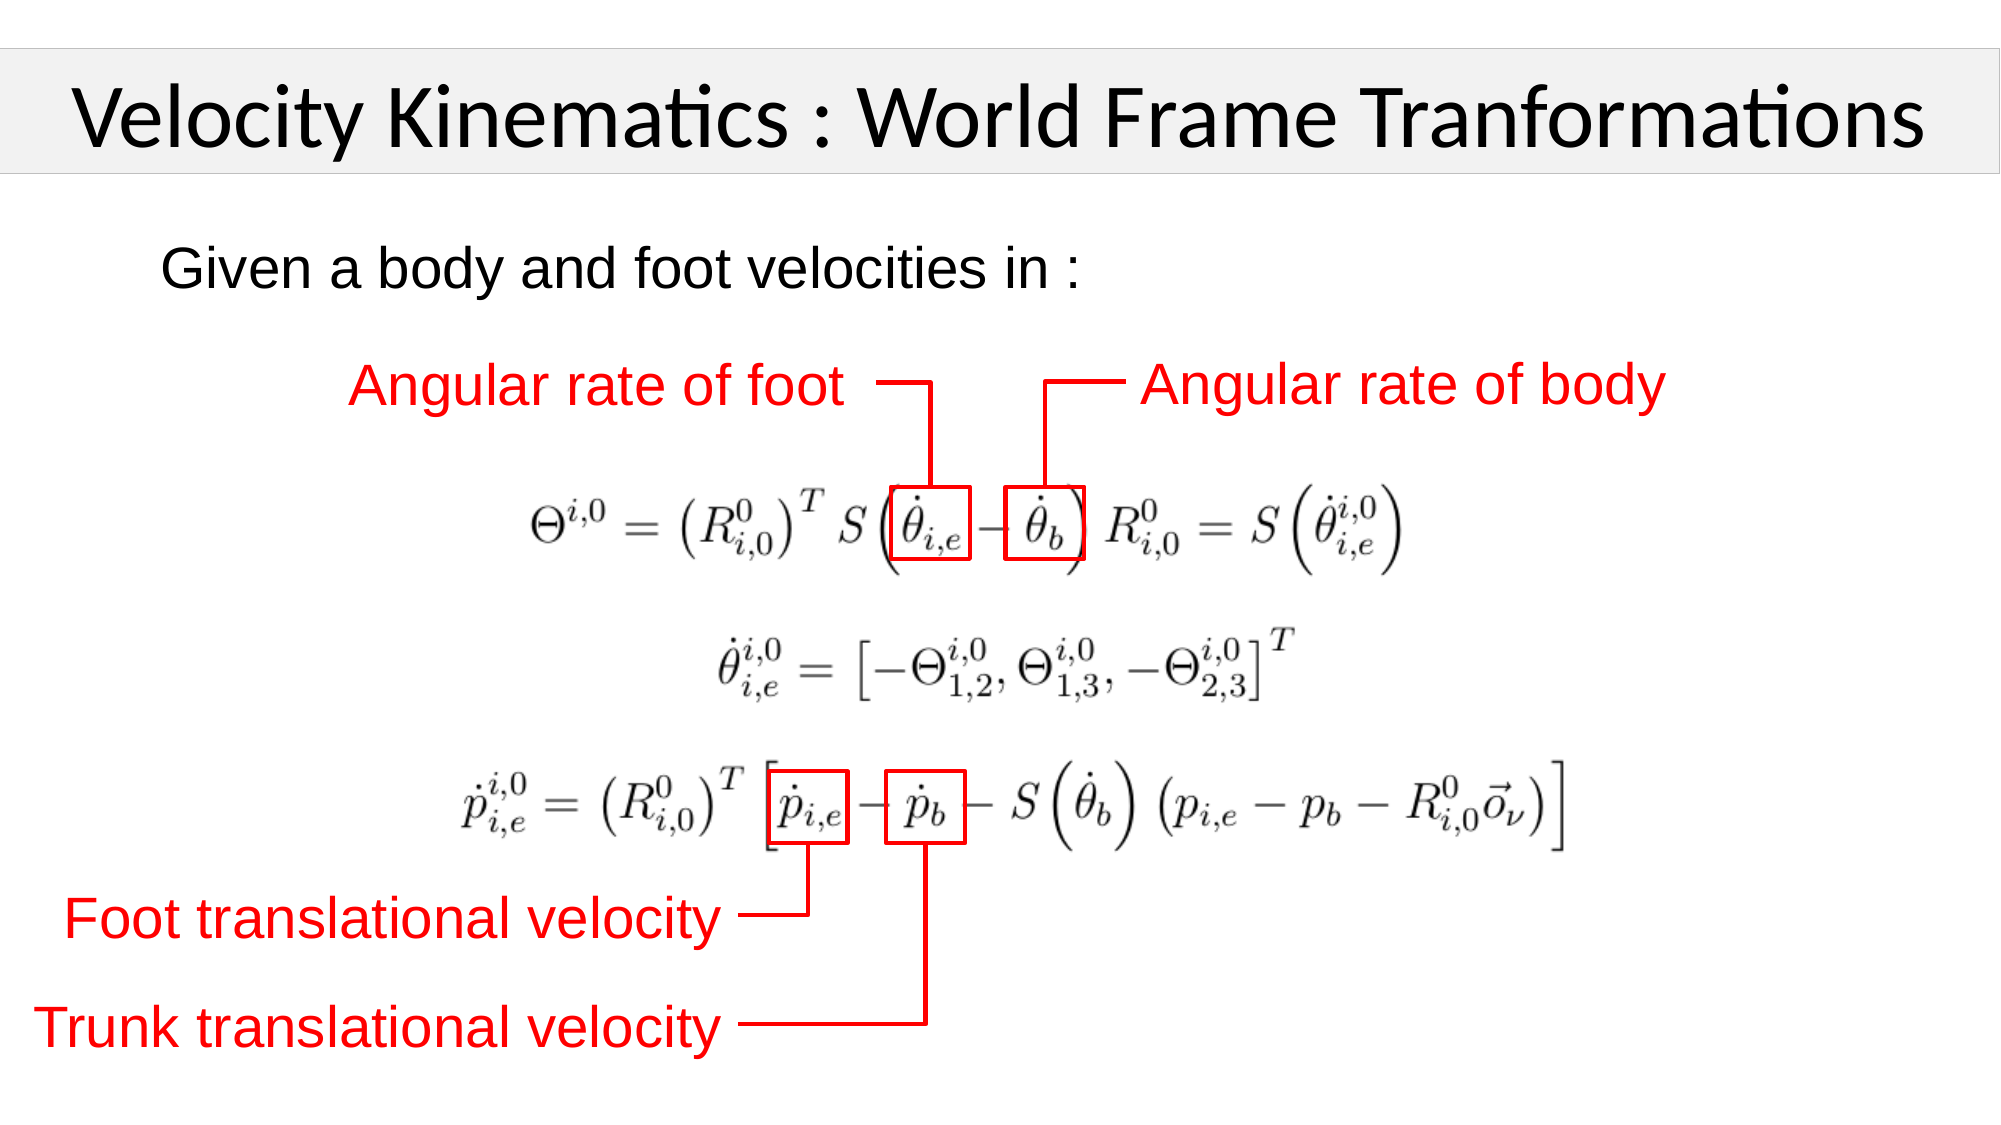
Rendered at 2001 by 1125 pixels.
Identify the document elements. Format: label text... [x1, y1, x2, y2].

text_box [0, 339, 1886, 1068]
text_box Velocity Kinematics : World Frame Tranformations [0, 48, 2000, 174]
text_box [89, 234, 1935, 992]
